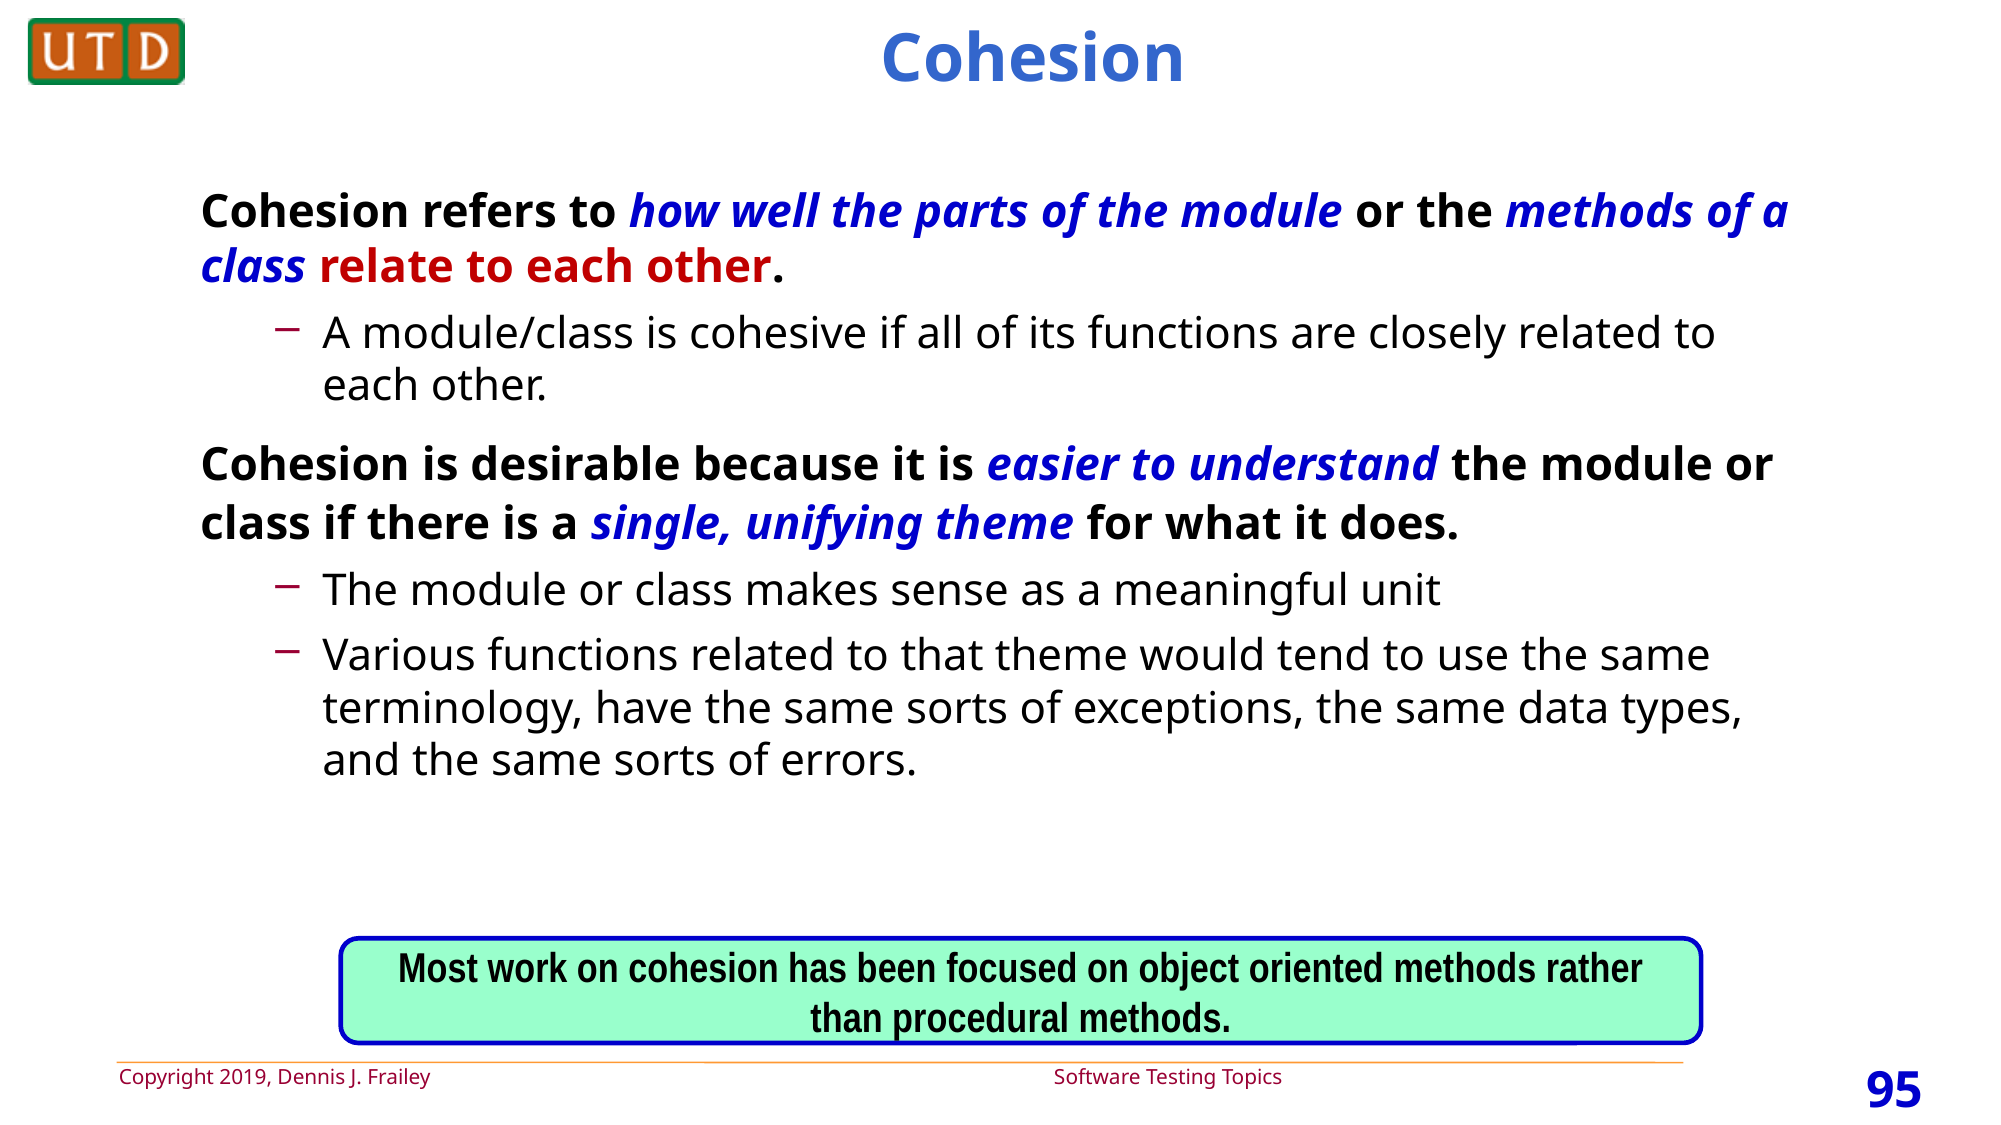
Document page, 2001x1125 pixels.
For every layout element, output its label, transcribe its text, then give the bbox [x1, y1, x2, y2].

title Cohesion [143, 0, 1924, 111]
picture [27, 18, 143, 85]
text_box Most work on cohesion has been focused on object oriented methods rather than procedural methods. [340, 938, 1702, 1043]
list Cohesion refers to how well the parts of the module or the methods of a class relate to each other. A module/class is cohesive if all of its functions are closely related to each other. Cohesion is desirable because it is easier to understand the module or class if there is a single, unifying theme for what it does. The module or class makes sense as a meaningful unit Various functions related to that theme would tend to use the same terminology, have the same sorts of exceptions, the same data types, and the same sorts of errors. [185, 174, 1807, 895]
